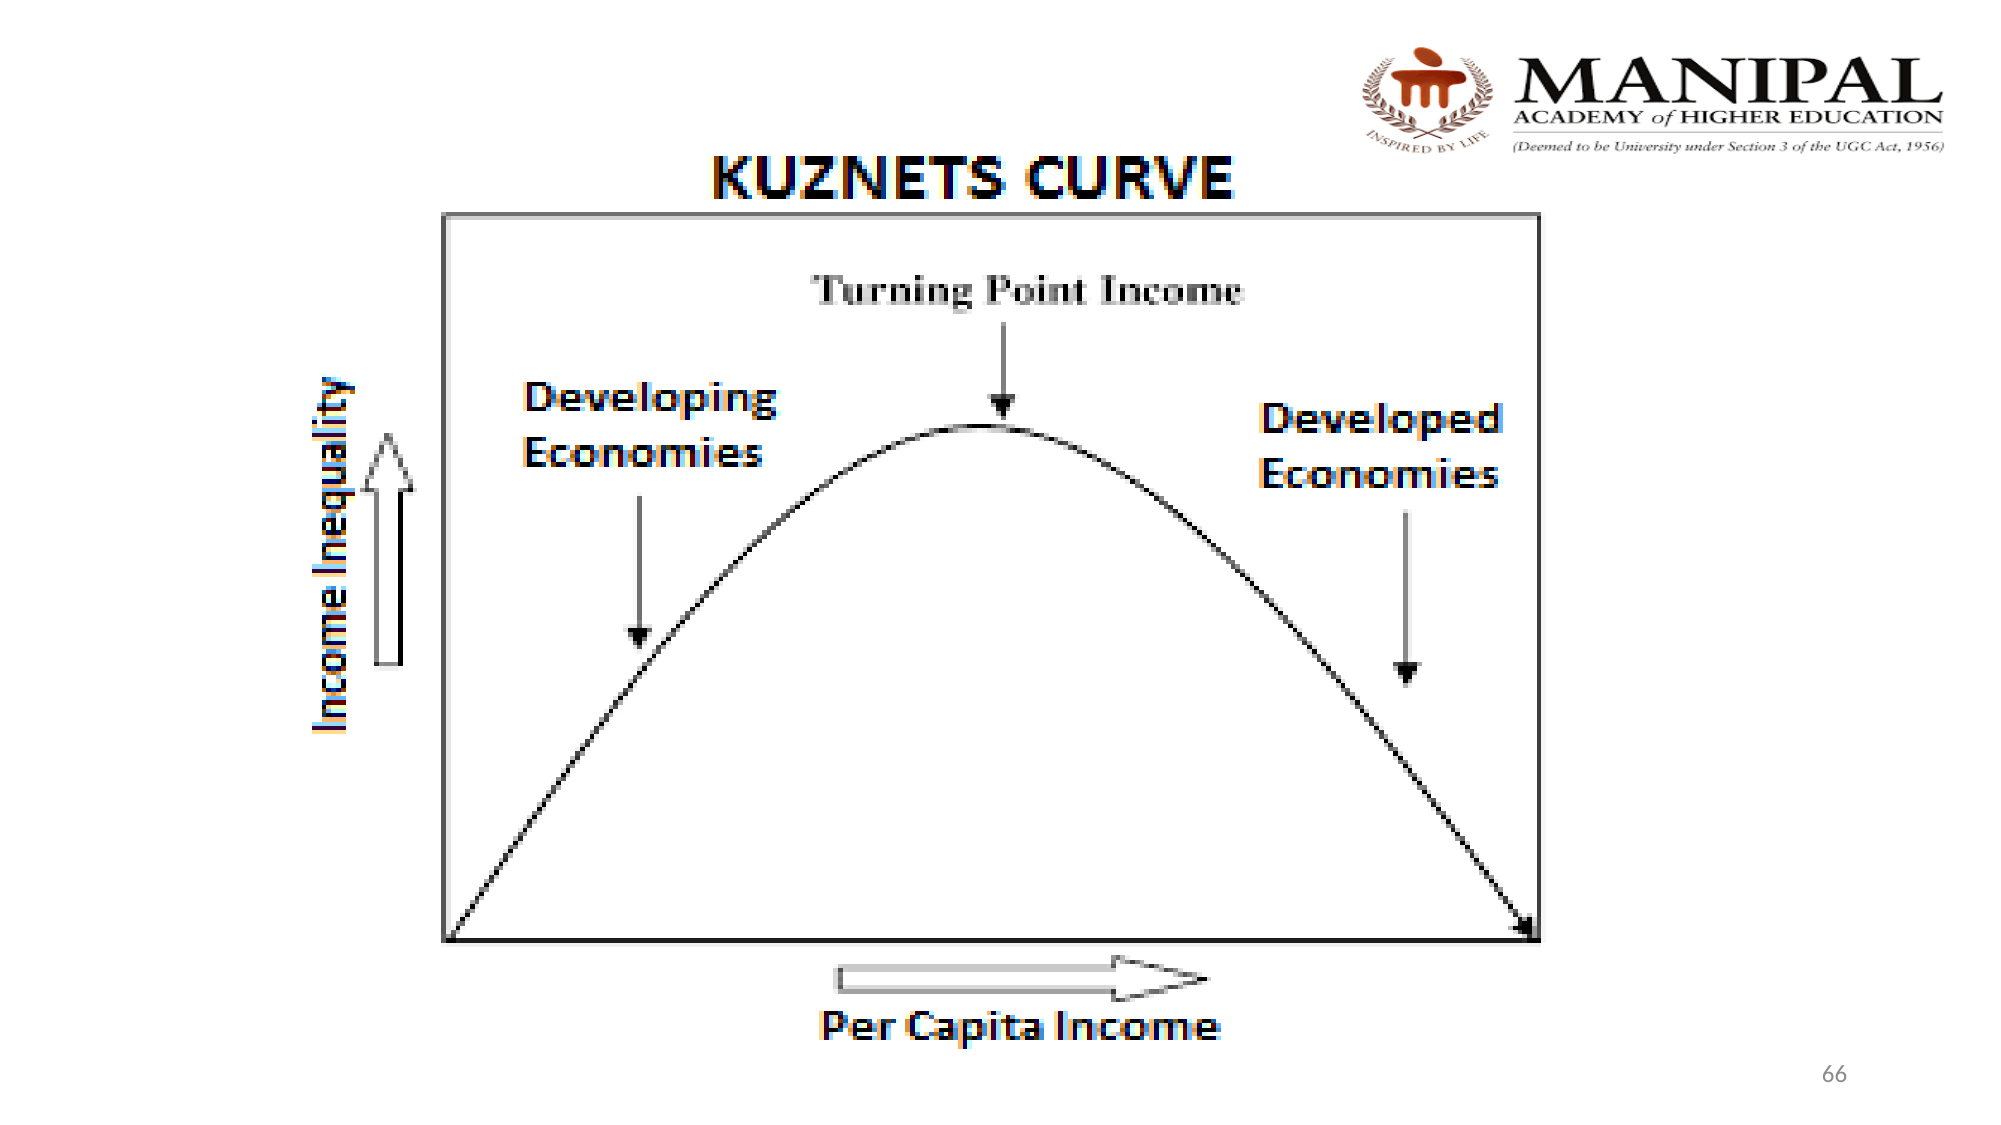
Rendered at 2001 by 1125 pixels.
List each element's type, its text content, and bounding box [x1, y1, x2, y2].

slide_number 66 [1412, 1042, 1863, 1103]
picture [303, 37, 1962, 1063]
